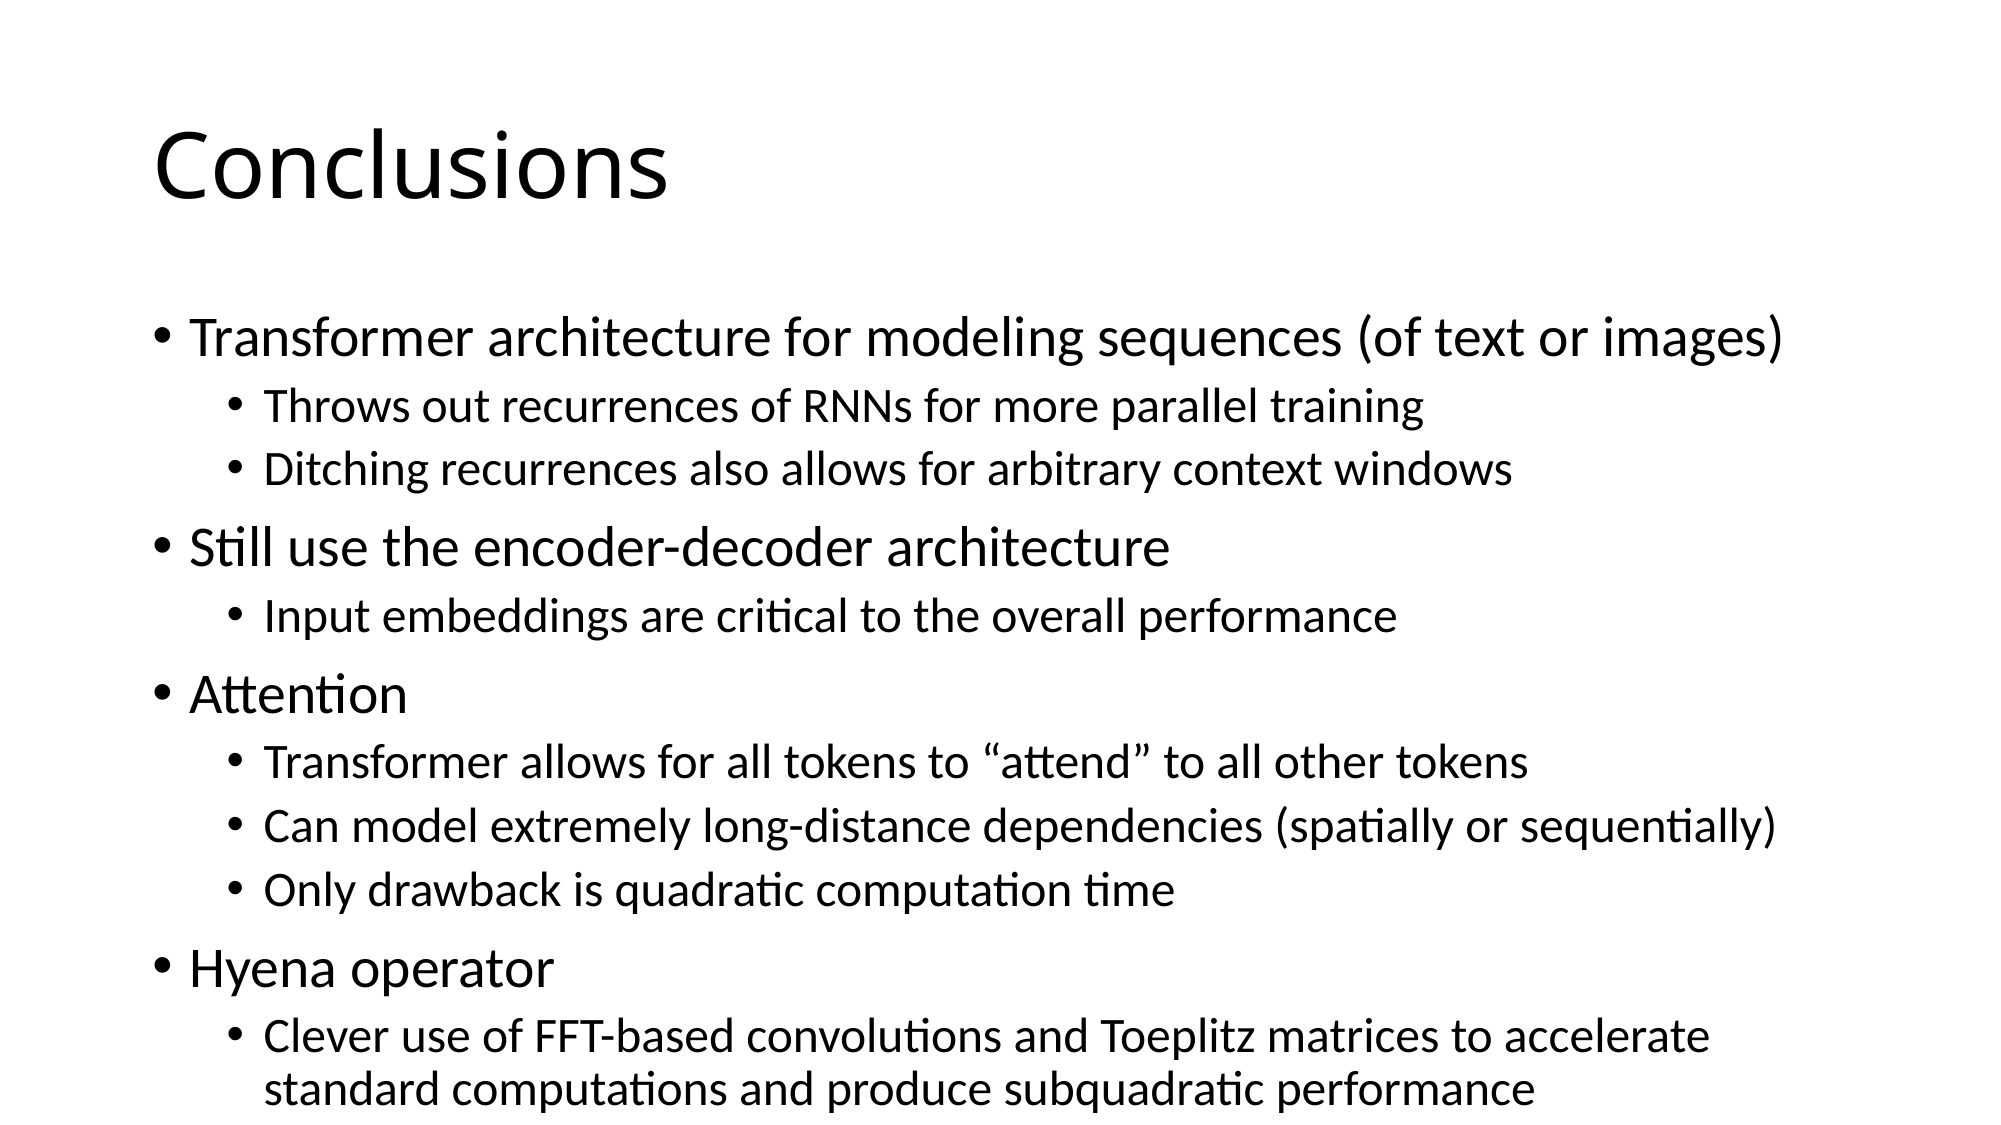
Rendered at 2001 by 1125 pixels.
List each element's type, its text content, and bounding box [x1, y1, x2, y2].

list Transformer architecture for modeling sequences (of text or images) Throws out recurrences of RNNs for more parallel training Ditching recurrences also allows for arbitrary context windows Still use the encoder-decoder architecture Input embeddings are critical to the overall performance Attention Transformer allows for all tokens to “attend” to all other tokens Can model extremely long-distance dependencies (spatially or sequentially) Only drawback is quadratic computation time Hyena operator Clever use of FFT-based convolutions and Toeplitz matrices to accelerate standard computations and produce subquadratic performance [137, 299, 1863, 1125]
title Conclusions [137, 59, 1863, 278]
